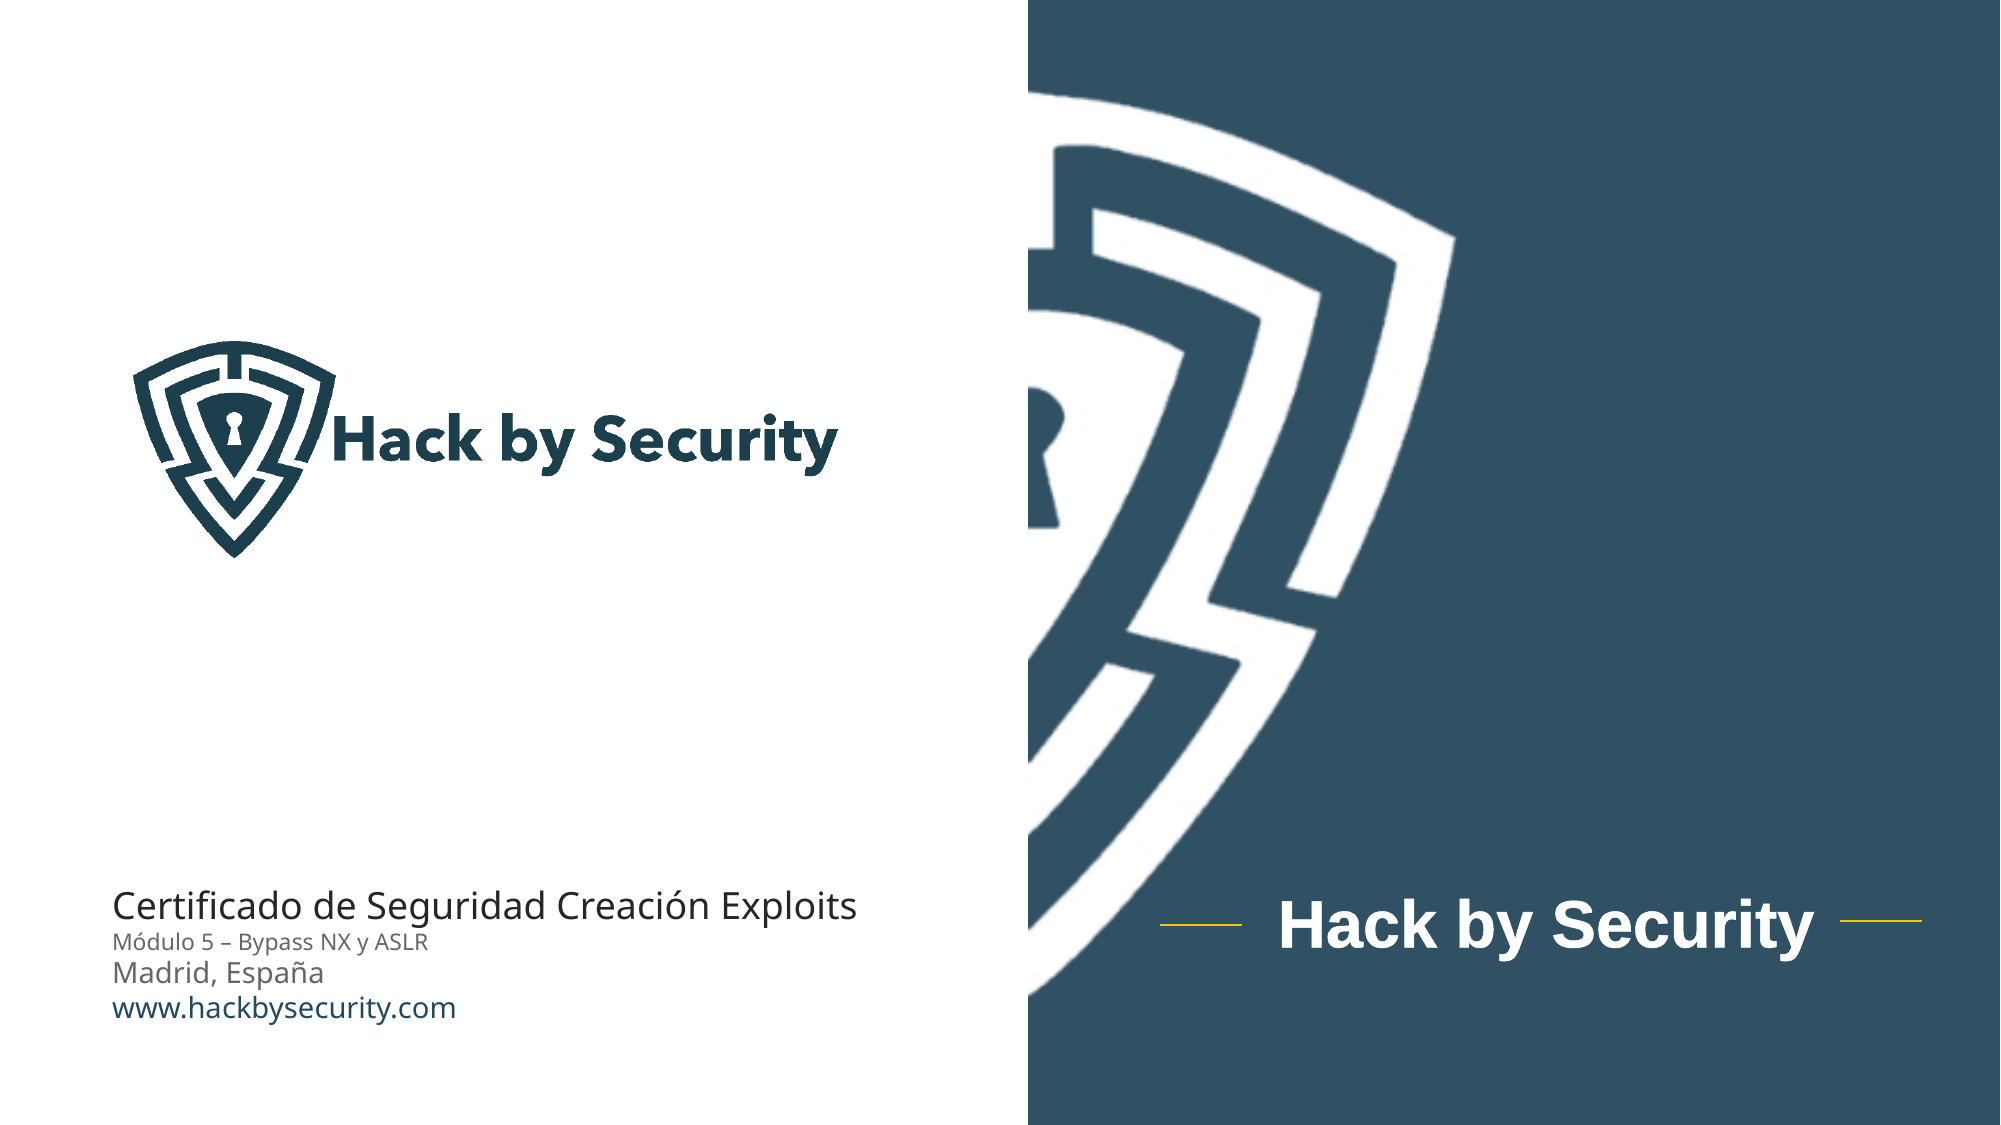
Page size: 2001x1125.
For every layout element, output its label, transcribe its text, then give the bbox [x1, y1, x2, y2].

text_box Certificado de Seguridad Creación Exploits Módulo 5 – Bypass NX y ASLR Madrid, España www.hackbysecurity.com [97, 653, 892, 1032]
picture [125, 335, 839, 563]
